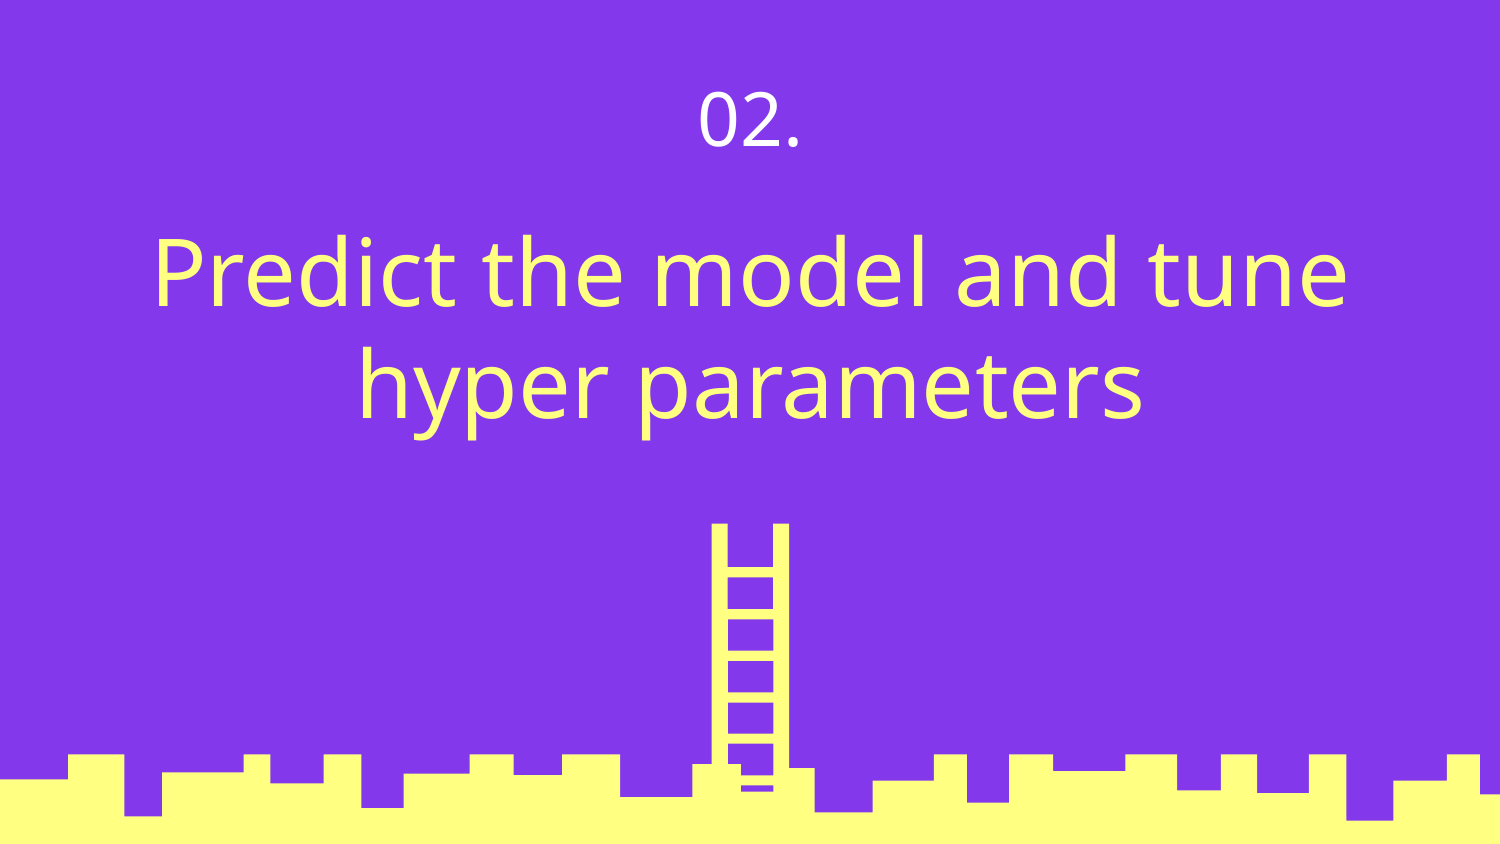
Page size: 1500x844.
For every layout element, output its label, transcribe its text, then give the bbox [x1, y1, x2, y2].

title 02. [375, 56, 1126, 162]
title Predict the model and tune hyper parameters [117, 212, 1383, 318]
text_box [711, 523, 790, 844]
